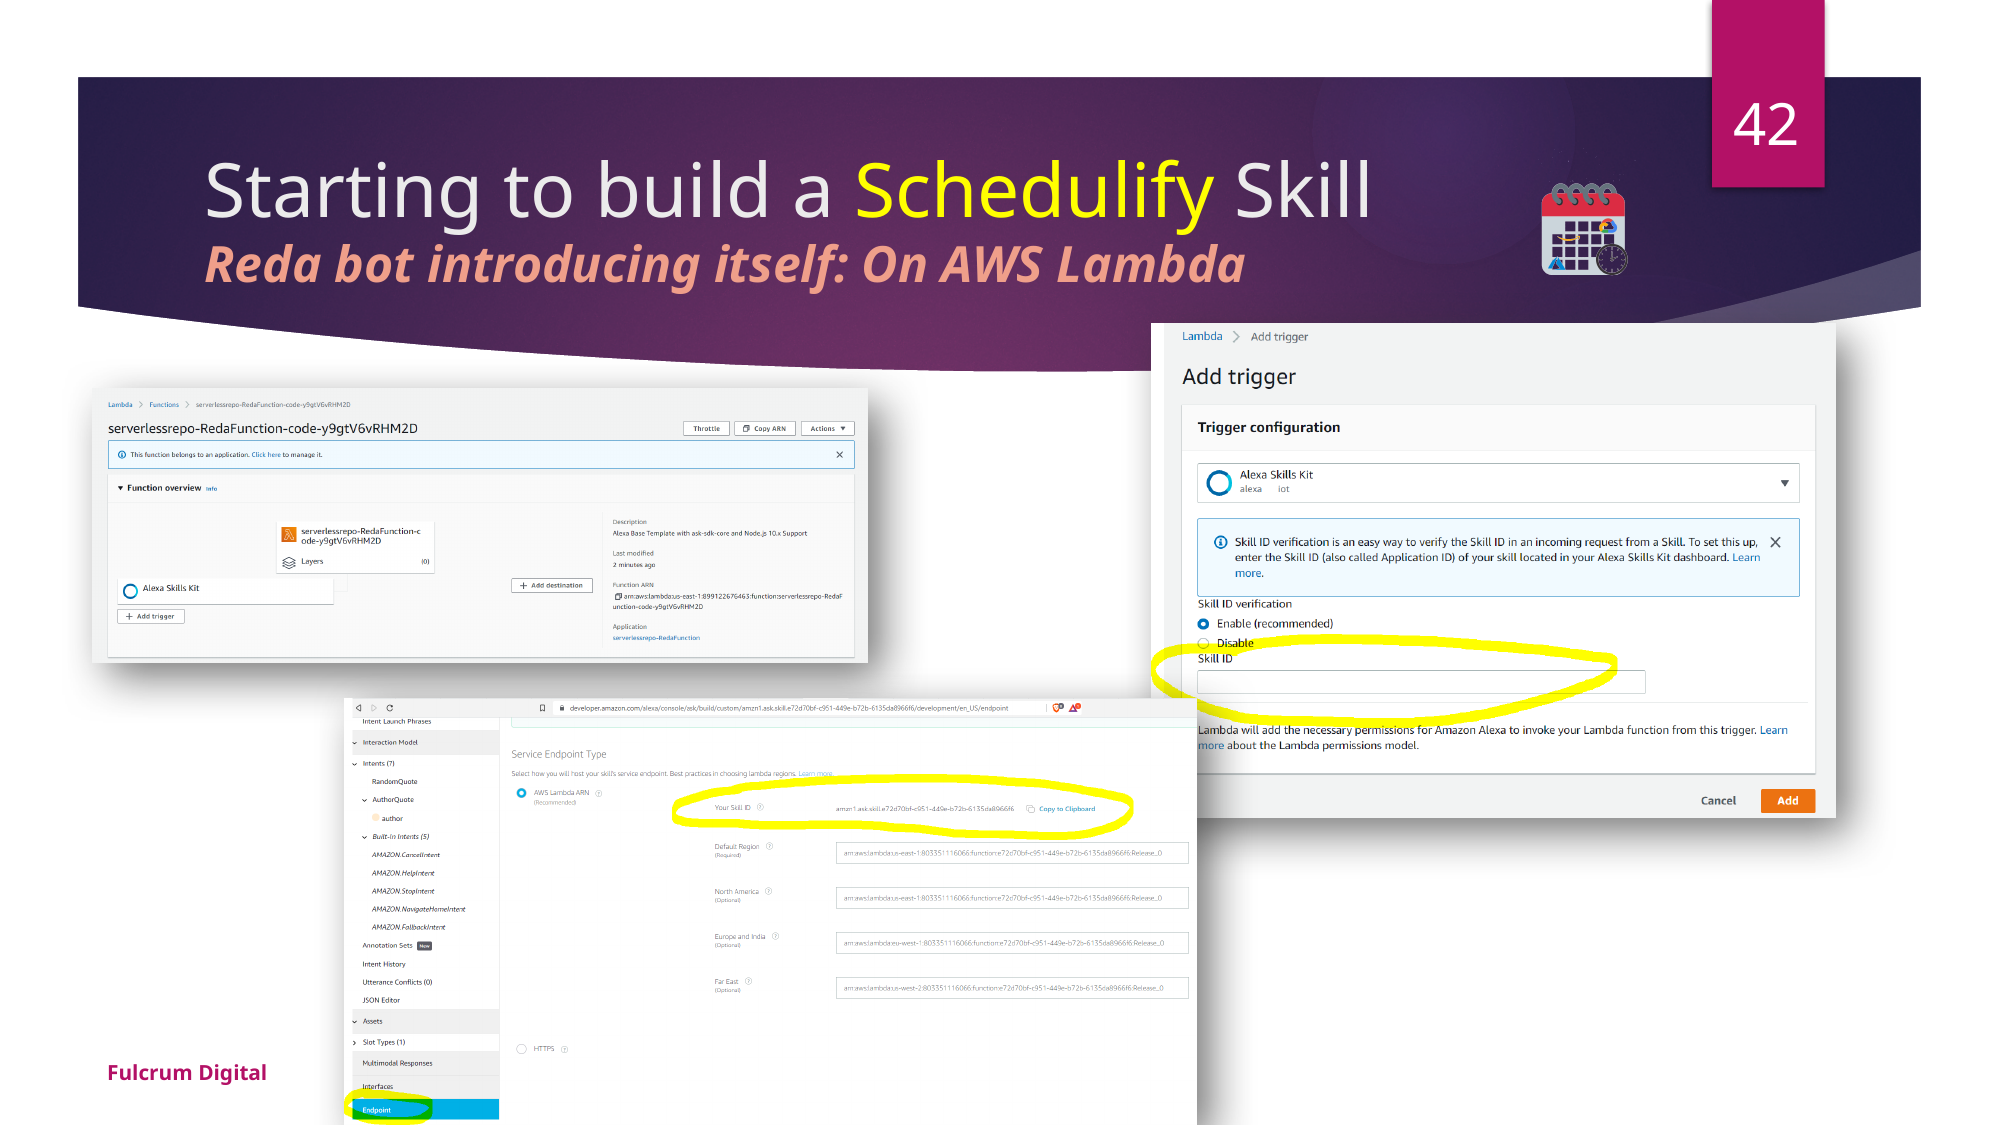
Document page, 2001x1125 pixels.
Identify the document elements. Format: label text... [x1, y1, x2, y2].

picture [91, 388, 868, 663]
title Starting to build a Schedulify Skill Reda bot introducing itself: On AWS Lambda [189, 159, 1506, 276]
slide_number 42 [1698, 48, 1836, 175]
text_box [1512, 140, 1663, 276]
picture [344, 323, 1836, 1125]
footer Fulcrum Digital [92, 1048, 326, 1099]
